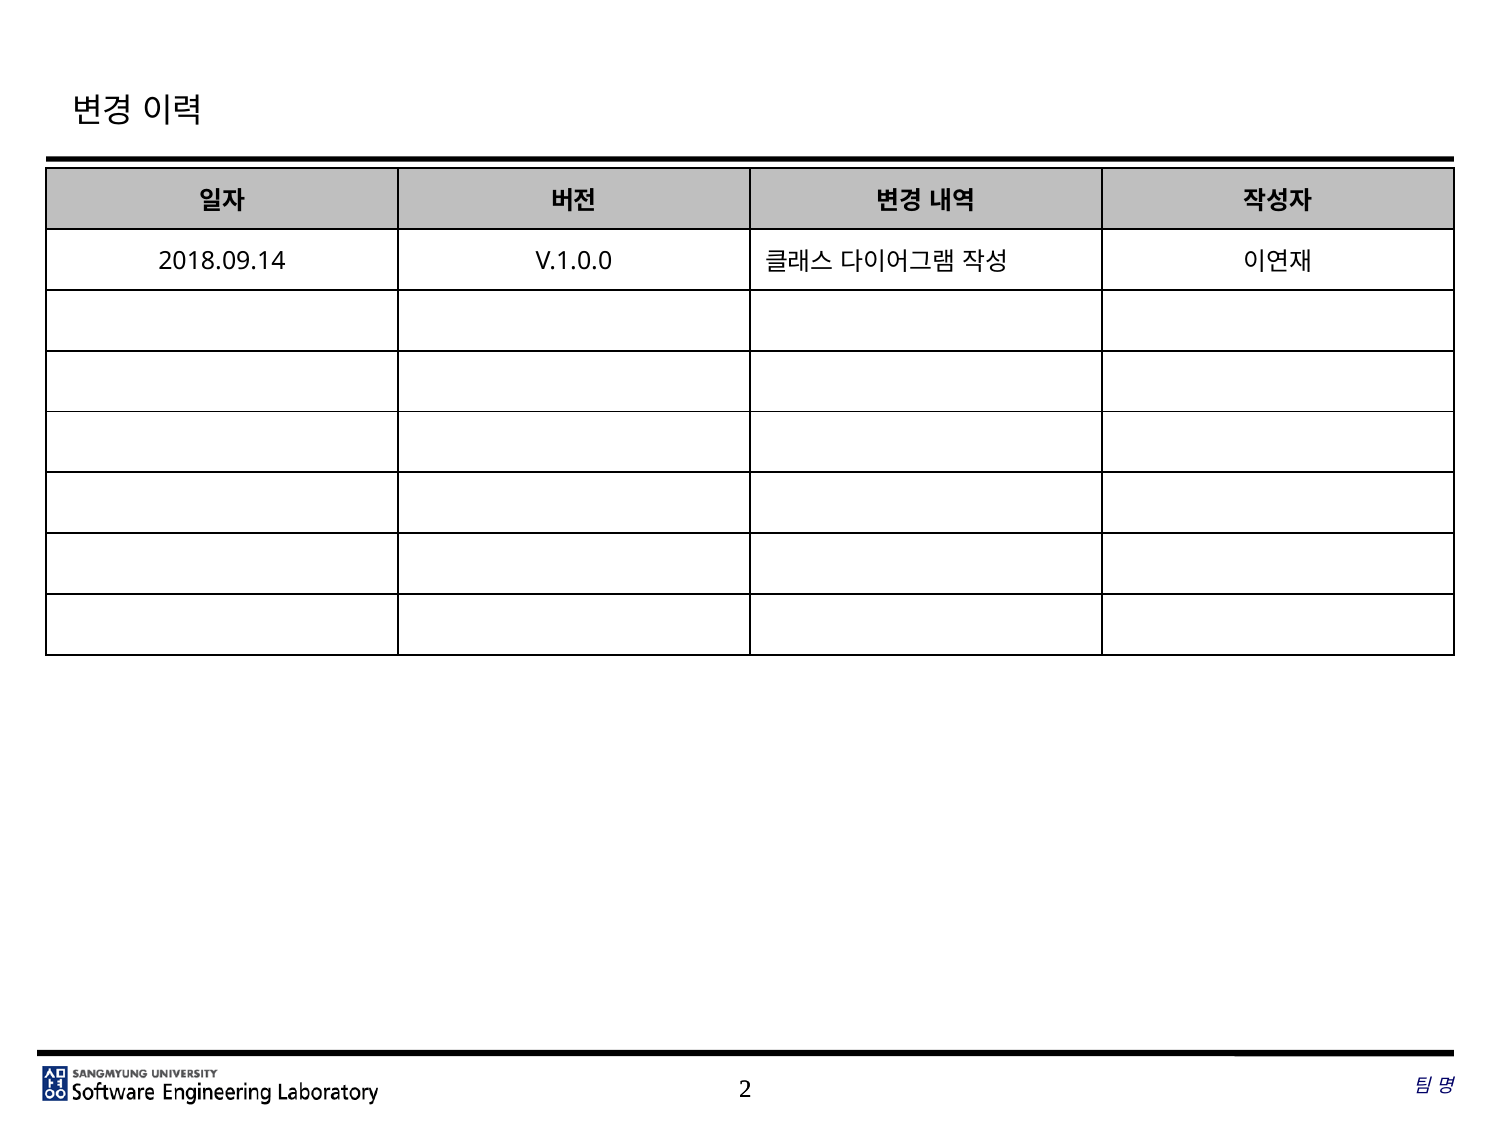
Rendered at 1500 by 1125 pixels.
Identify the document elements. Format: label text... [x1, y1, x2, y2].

table_cell [399, 473, 749, 532]
table_cell 이연재 [1103, 230, 1453, 289]
table_cell [751, 352, 1101, 411]
table_cell [399, 534, 749, 593]
table_cell [1103, 534, 1453, 593]
table_cell [47, 291, 397, 350]
table_header 일자 [47, 169, 397, 228]
table_header 변경 내역 [751, 169, 1101, 228]
table_cell [751, 412, 1101, 471]
table_cell [47, 412, 397, 471]
table_header 작성자 [1103, 169, 1453, 228]
table_cell [751, 473, 1101, 532]
table_cell V.1.0.0 [399, 230, 749, 289]
table_cell [1103, 473, 1453, 532]
table_cell [47, 352, 397, 411]
table_header 버전 [399, 169, 749, 228]
table_cell [1103, 352, 1453, 411]
table_cell [399, 412, 749, 471]
table_cell [399, 595, 749, 654]
table_cell [751, 534, 1101, 593]
table_cell [399, 291, 749, 350]
table_cell [1103, 412, 1453, 471]
picture [42, 1066, 382, 1106]
table_cell [751, 595, 1101, 654]
title 변경 이력 [57, 73, 1190, 149]
table_cell [47, 473, 397, 532]
table_cell [47, 534, 397, 593]
footer 팀 명 [994, 1060, 1454, 1110]
table_cell [1103, 291, 1453, 350]
table_cell [1103, 595, 1453, 654]
table_cell 클래스 다이어그램 작성 [751, 230, 1101, 289]
table_cell [751, 291, 1101, 350]
table_cell [47, 595, 397, 654]
table_cell 2018.09.14 [47, 230, 397, 289]
table_cell [399, 352, 749, 411]
